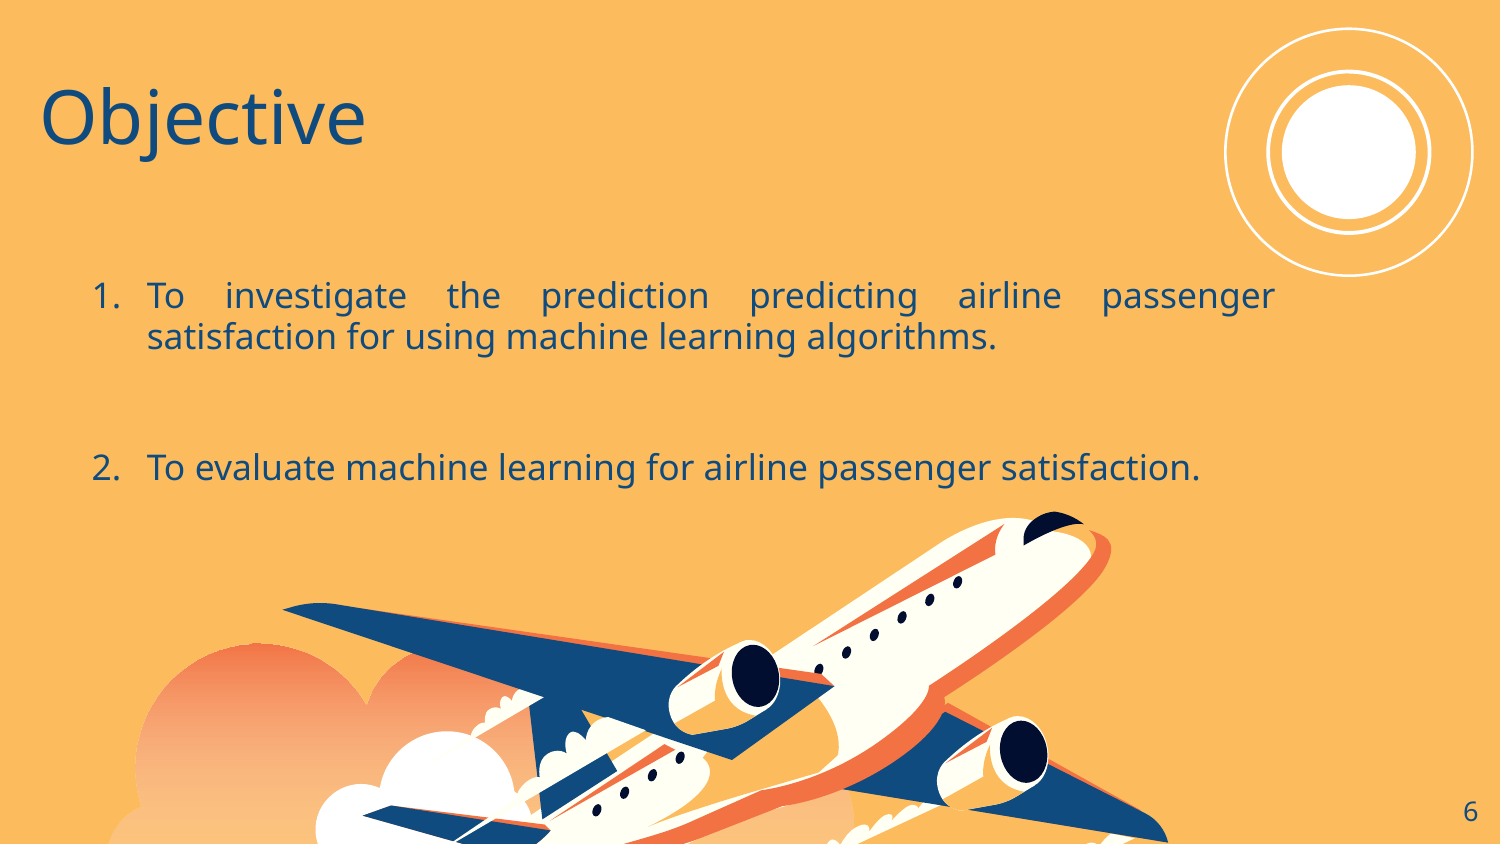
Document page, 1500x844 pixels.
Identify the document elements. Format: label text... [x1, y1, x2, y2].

slide_number ‹#› [1403, 779, 1494, 844]
text_box To investigate the prediction predicting airline passenger satisfaction for using machine learning algorithms. To evaluate machine learning for airline passenger satisfaction. [56, 261, 1291, 593]
title Objective [24, 54, 1223, 176]
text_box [281, 511, 1169, 844]
